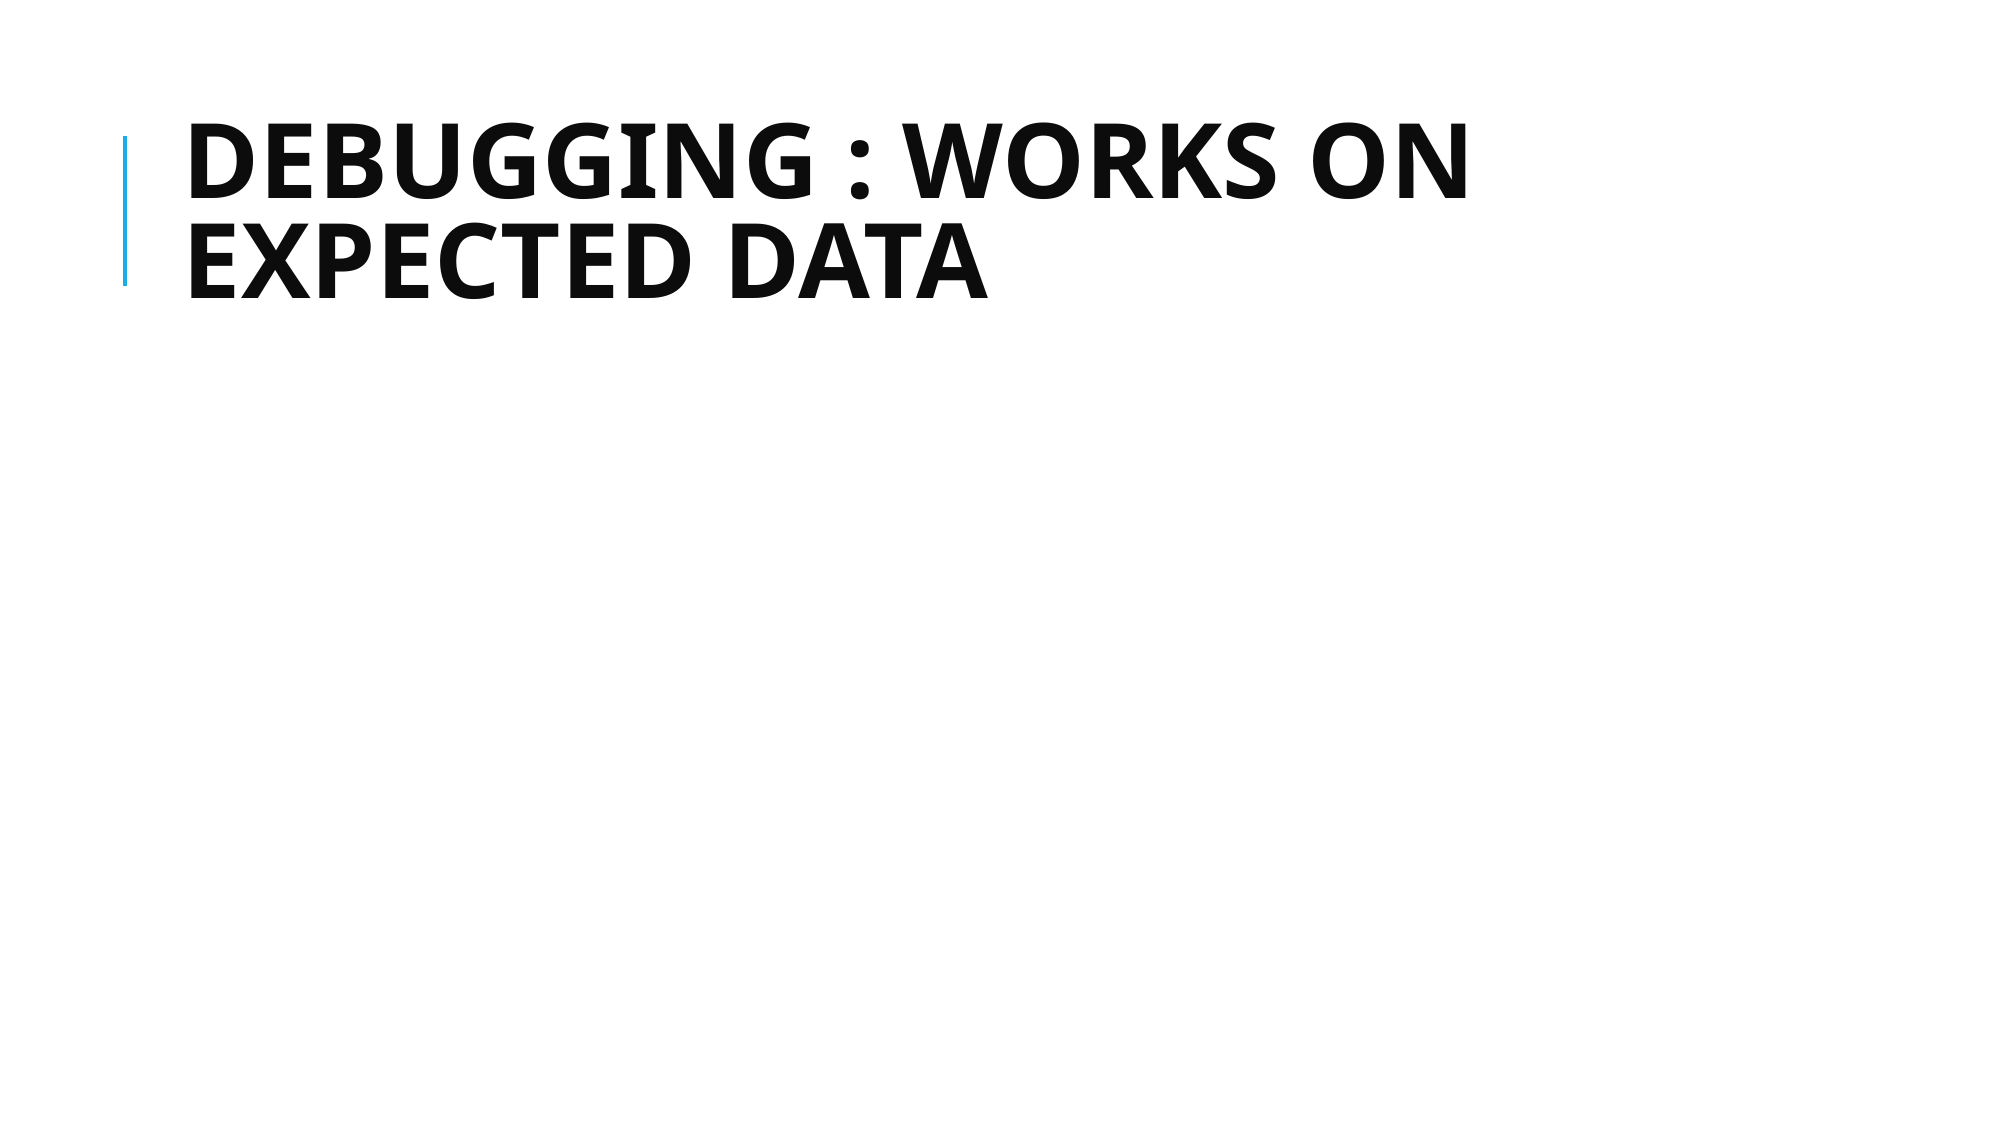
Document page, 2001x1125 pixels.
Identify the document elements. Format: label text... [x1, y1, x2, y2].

title DEBUGGING : WORKS ON EXPECTED DATA [168, 96, 1763, 342]
